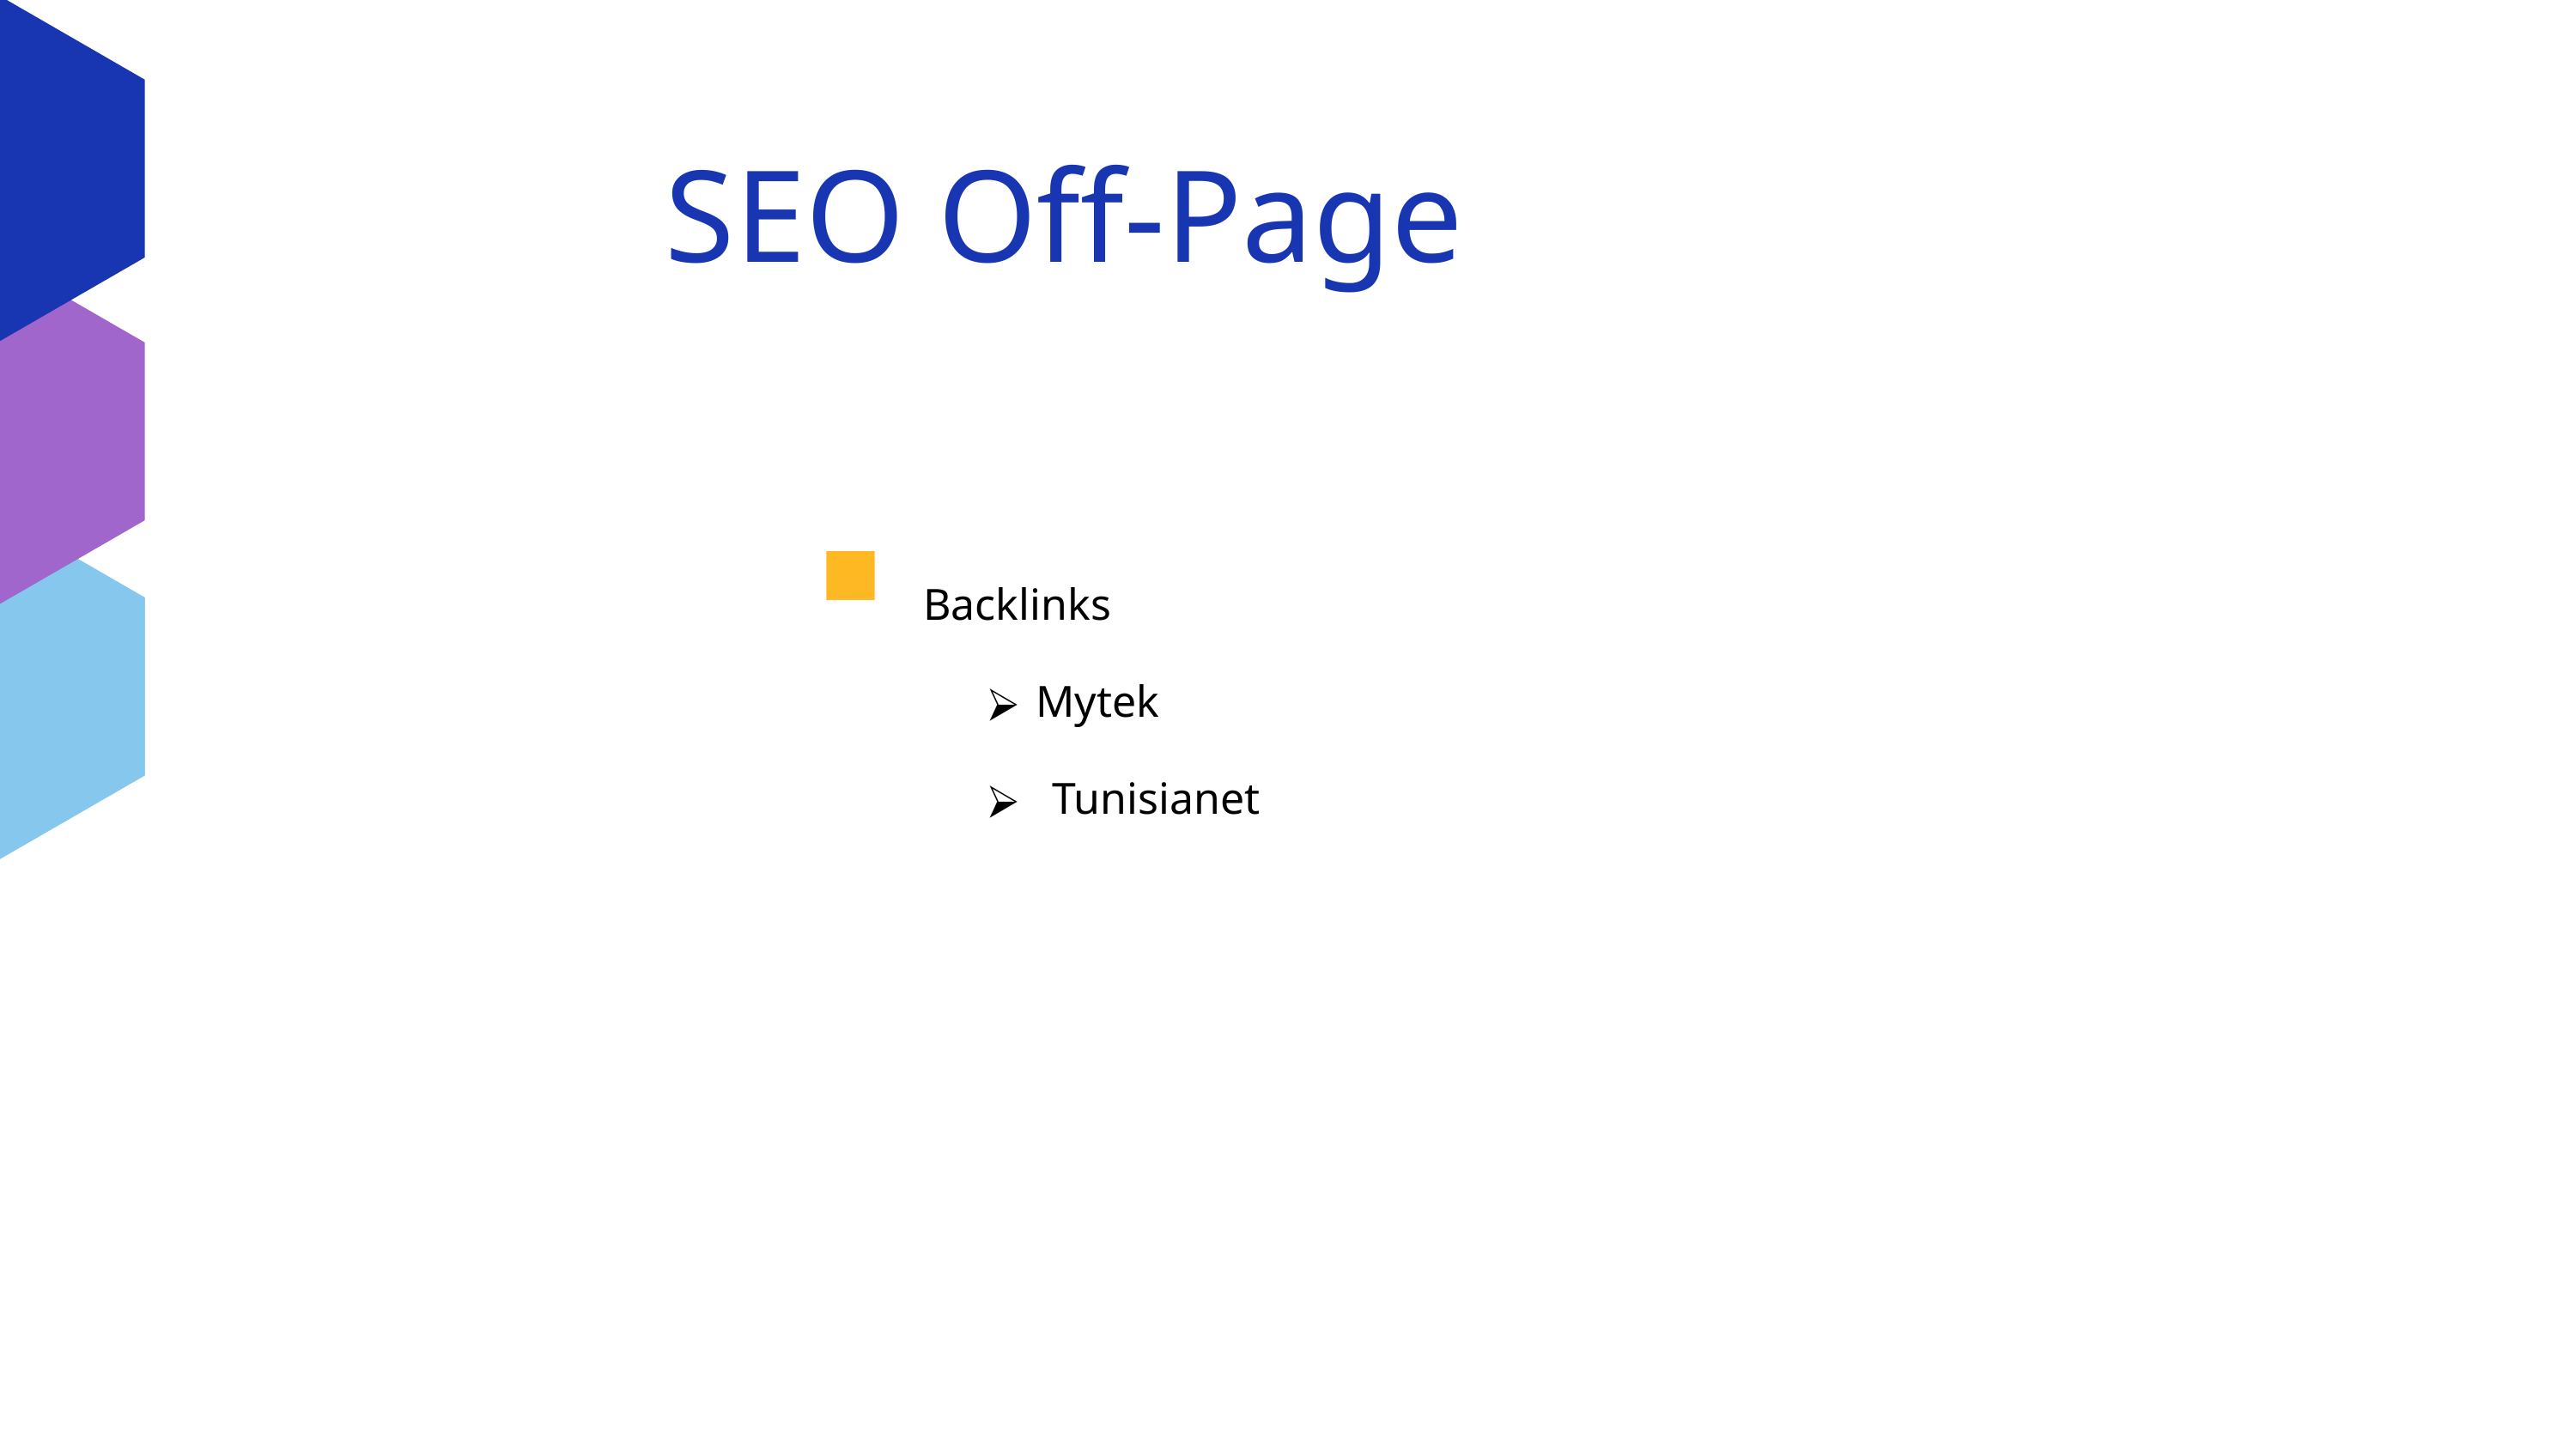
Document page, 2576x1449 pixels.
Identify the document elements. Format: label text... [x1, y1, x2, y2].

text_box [0, 0, 145, 888]
text_box [826, 551, 875, 600]
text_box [149, 112, 1087, 410]
text_box SEO Off-Page [1091, 120, 1946, 288]
text_box Backlinks Mytek Tunisianet [923, 530, 1659, 823]
